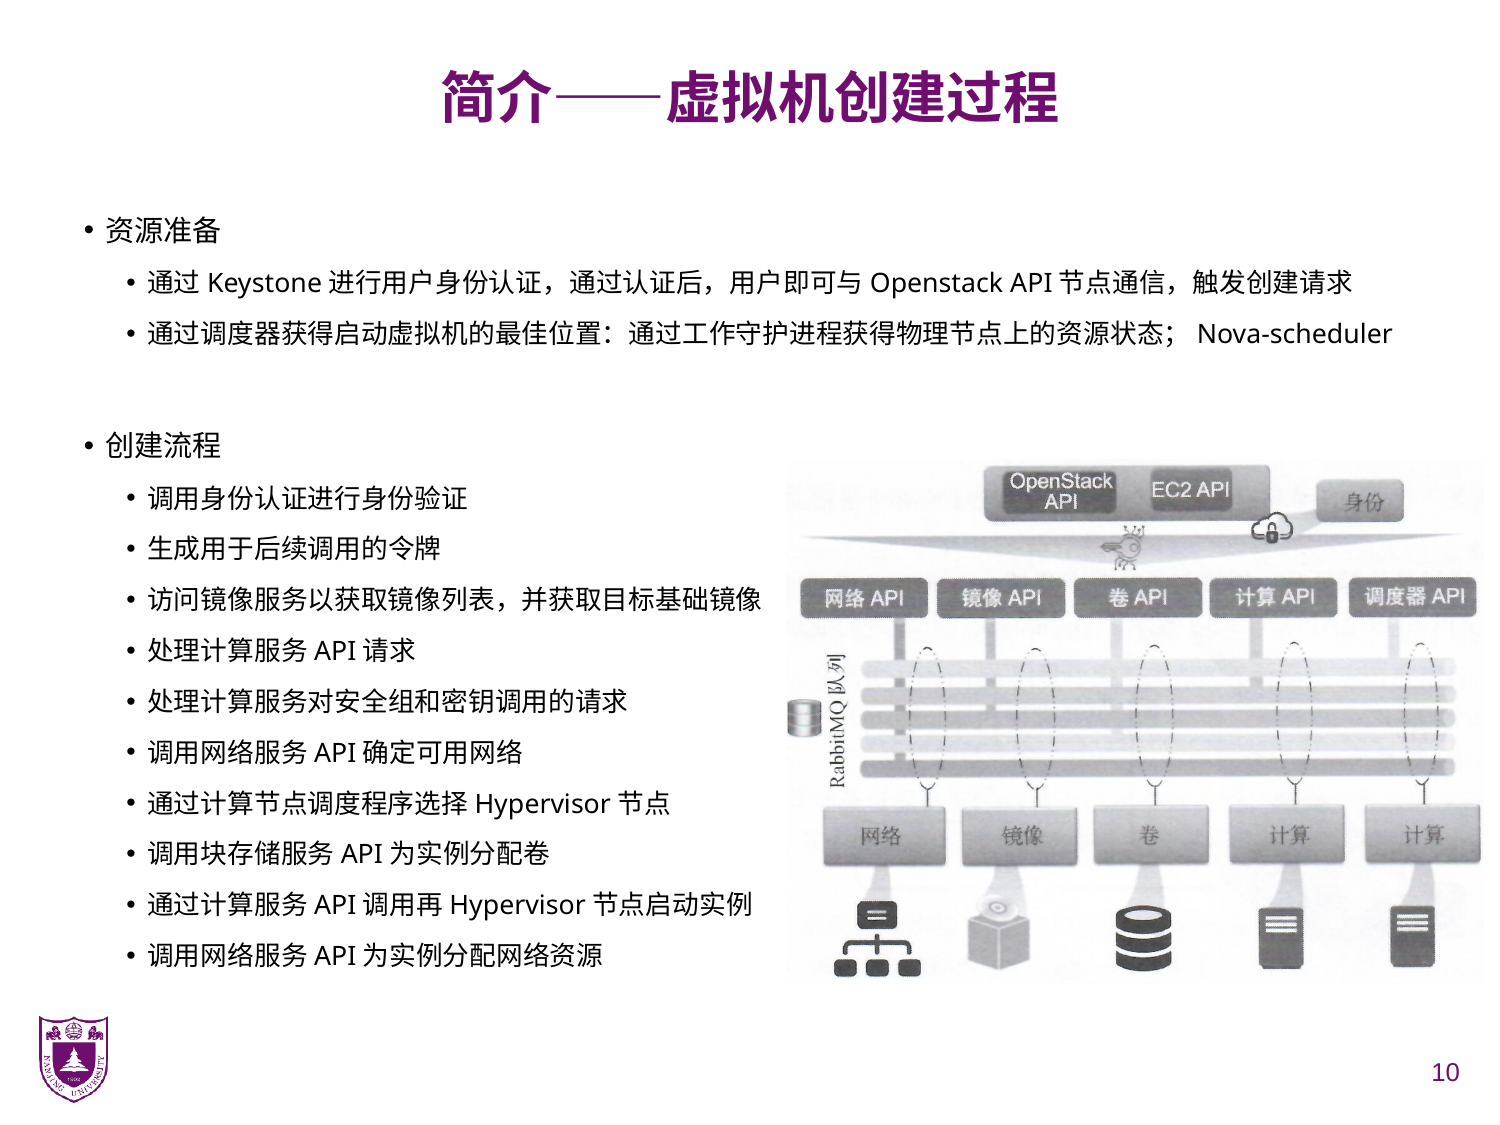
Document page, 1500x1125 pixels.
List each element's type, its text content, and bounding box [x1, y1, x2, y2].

slide_number 10 [1370, 1047, 1475, 1095]
picture [39, 1016, 108, 1103]
picture [785, 459, 1484, 984]
list 资源准备 通过Keystone进行用户身份认证，通过认证后，用户即可与Openstack API节点通信，触发创建请求 通过调度器获得启动虚拟机的最佳位置：通过工作守护进程获得物理节点上的资源状态；Nova-scheduler 创建流程 调用身份认证进行身份验证 生成用于后续调用的令牌 访问镜像服务以获取镜像列表，并获取目标基础镜像 处理计算服务API请求 处理计算服务对安全组和密钥调用的请求 调用网络服务API确定可用网络 通过计算节点调度程序选择Hypervisor节点 调用块存储服务API为实例分配卷 通过计算服务API调用再Hypervisor节点启动实例 调用网络服务API为实例分配网络资源 [68, 194, 1431, 1046]
title 简介——虚拟机创建过程 [68, 47, 1431, 154]
